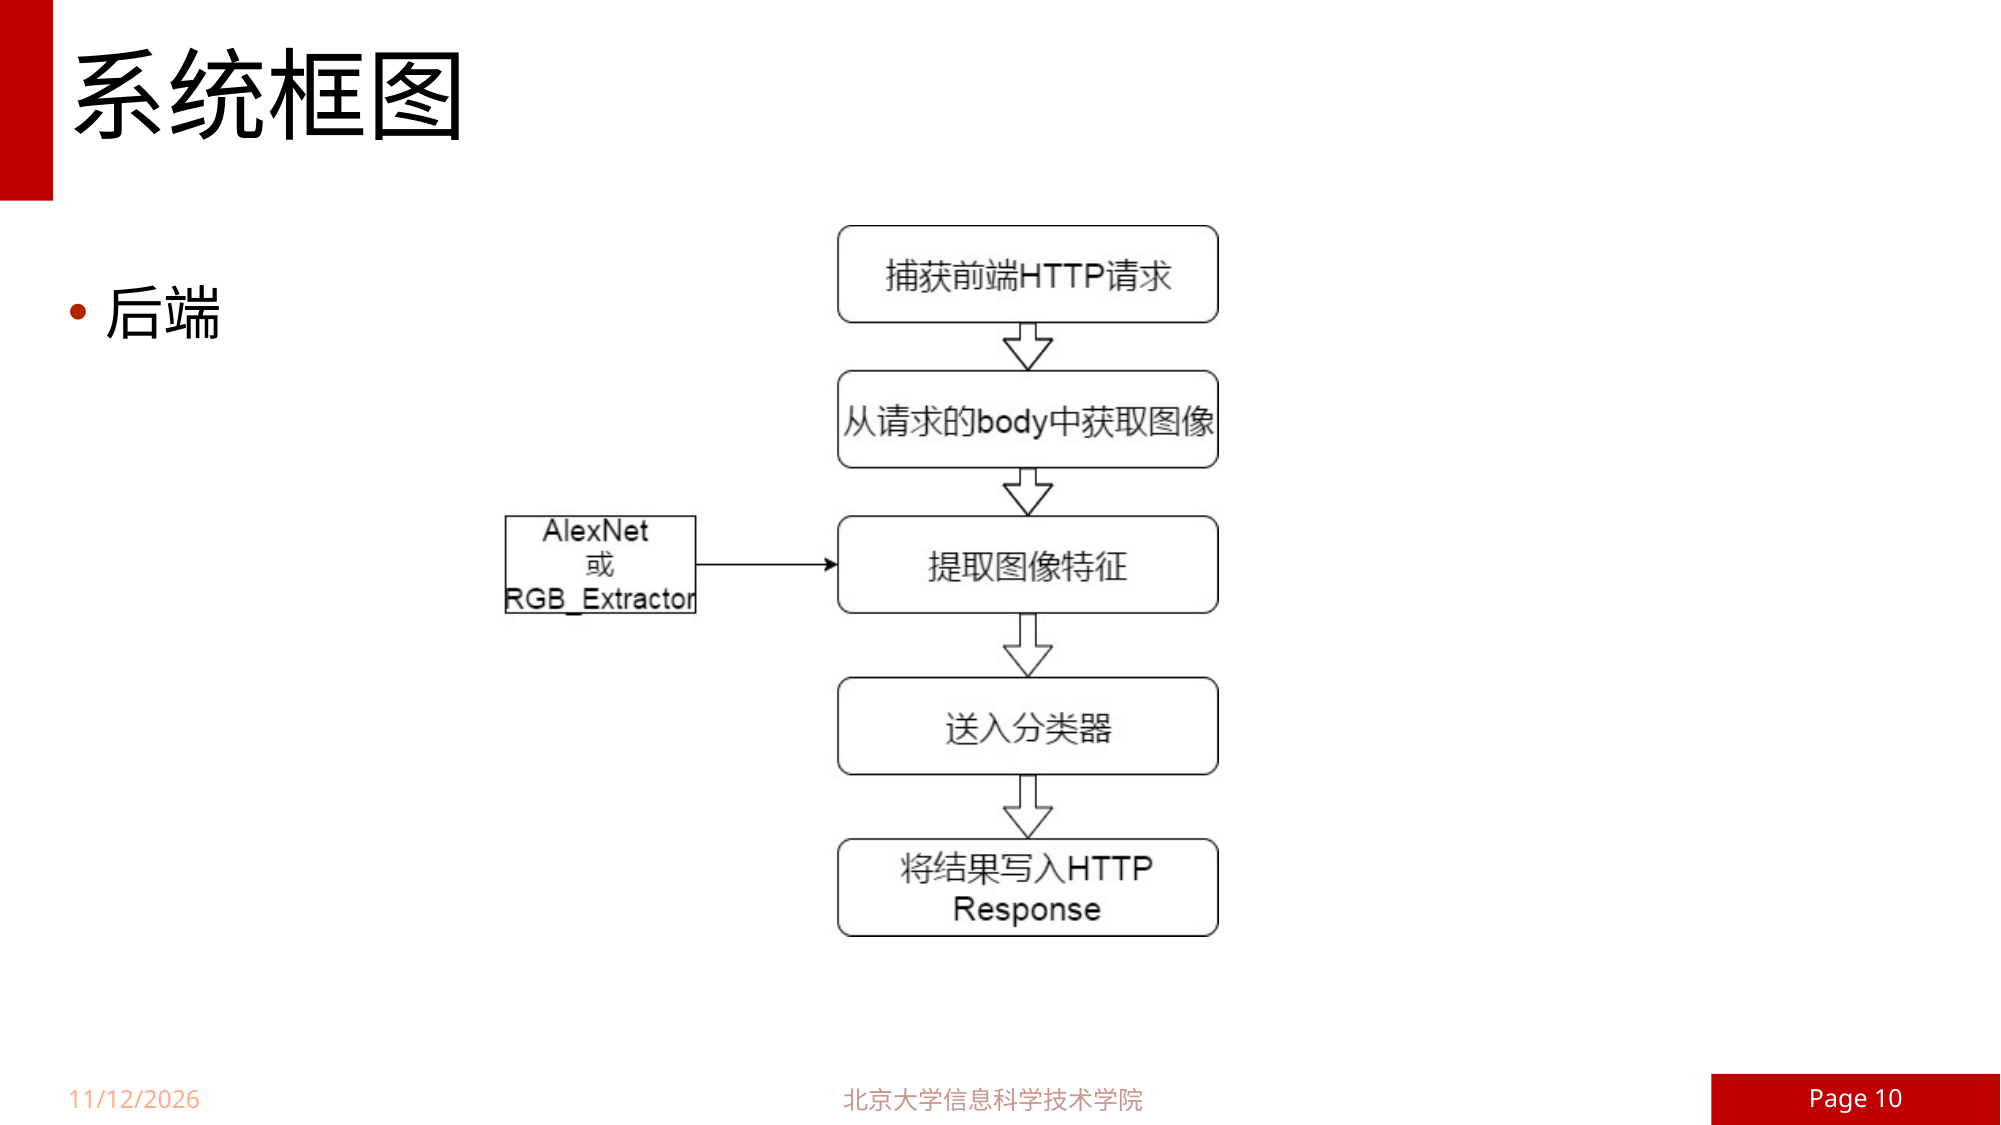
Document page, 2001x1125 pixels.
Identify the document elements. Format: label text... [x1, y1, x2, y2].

footer 北京大学信息科学技术学院 [656, 1073, 1332, 1125]
slide_number Page 10 [1711, 1073, 2000, 1125]
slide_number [52, 1076, 503, 1125]
picture [502, 225, 1219, 937]
title 系统框图 [52, 0, 1935, 201]
list 后端 [52, 268, 1935, 983]
